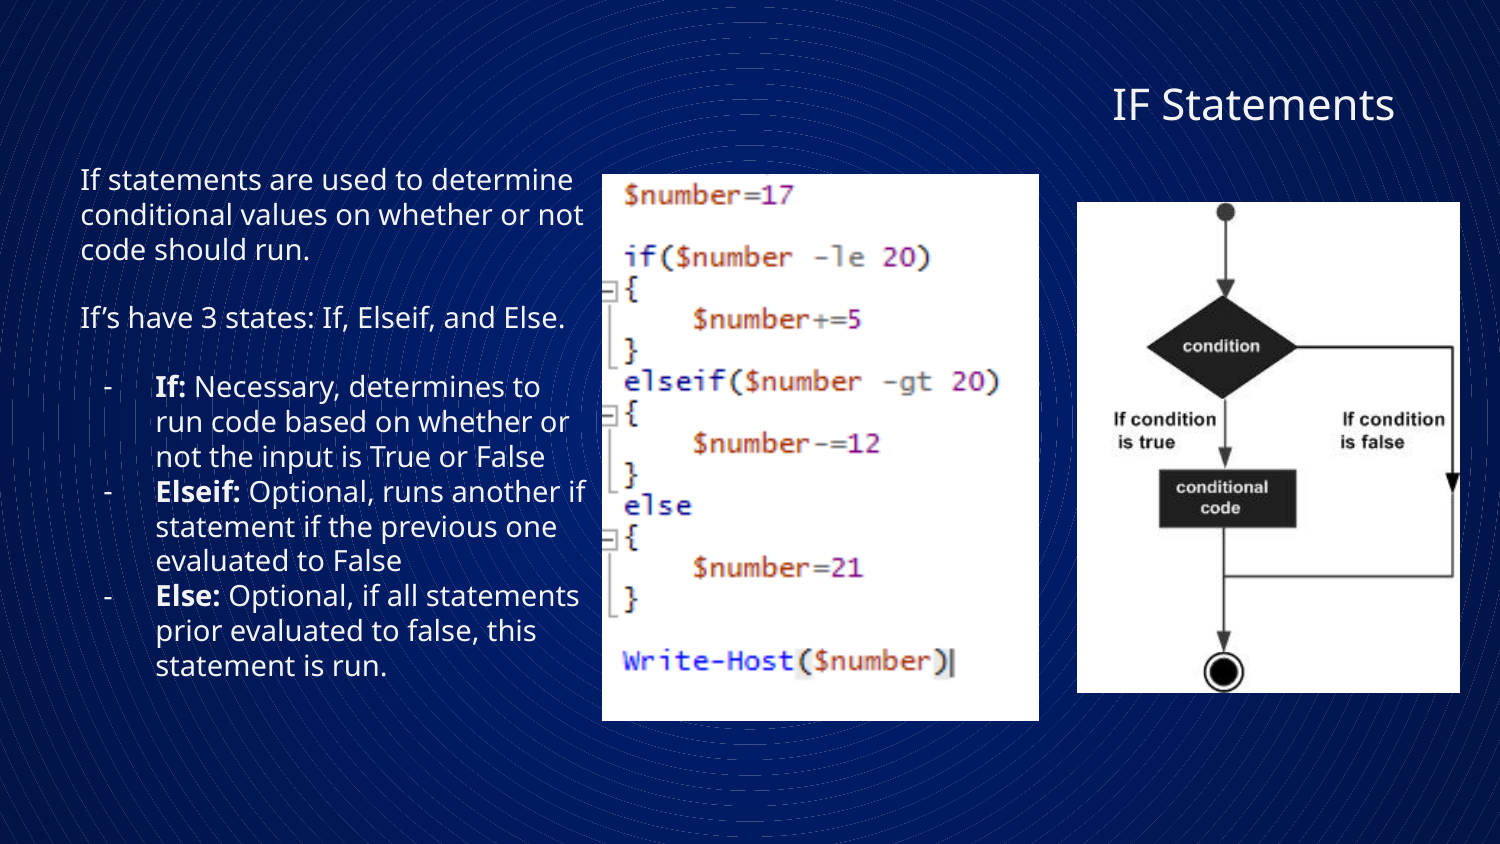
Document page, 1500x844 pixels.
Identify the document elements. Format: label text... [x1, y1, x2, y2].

title IF Statements [567, 62, 1411, 147]
picture [602, 173, 1039, 721]
list If statements are used to determine conditional values on whether or not code should run. If’s have 3 states: If, Elseif, and Else. If: Necessary, determines to run code based on whether or not the input is True or False Elseif: Optional, runs another if statement if the previous one evaluated to False Else: Optional, if all statements prior evaluated to false, this statement is run. [65, 146, 603, 748]
picture [1076, 202, 1461, 693]
